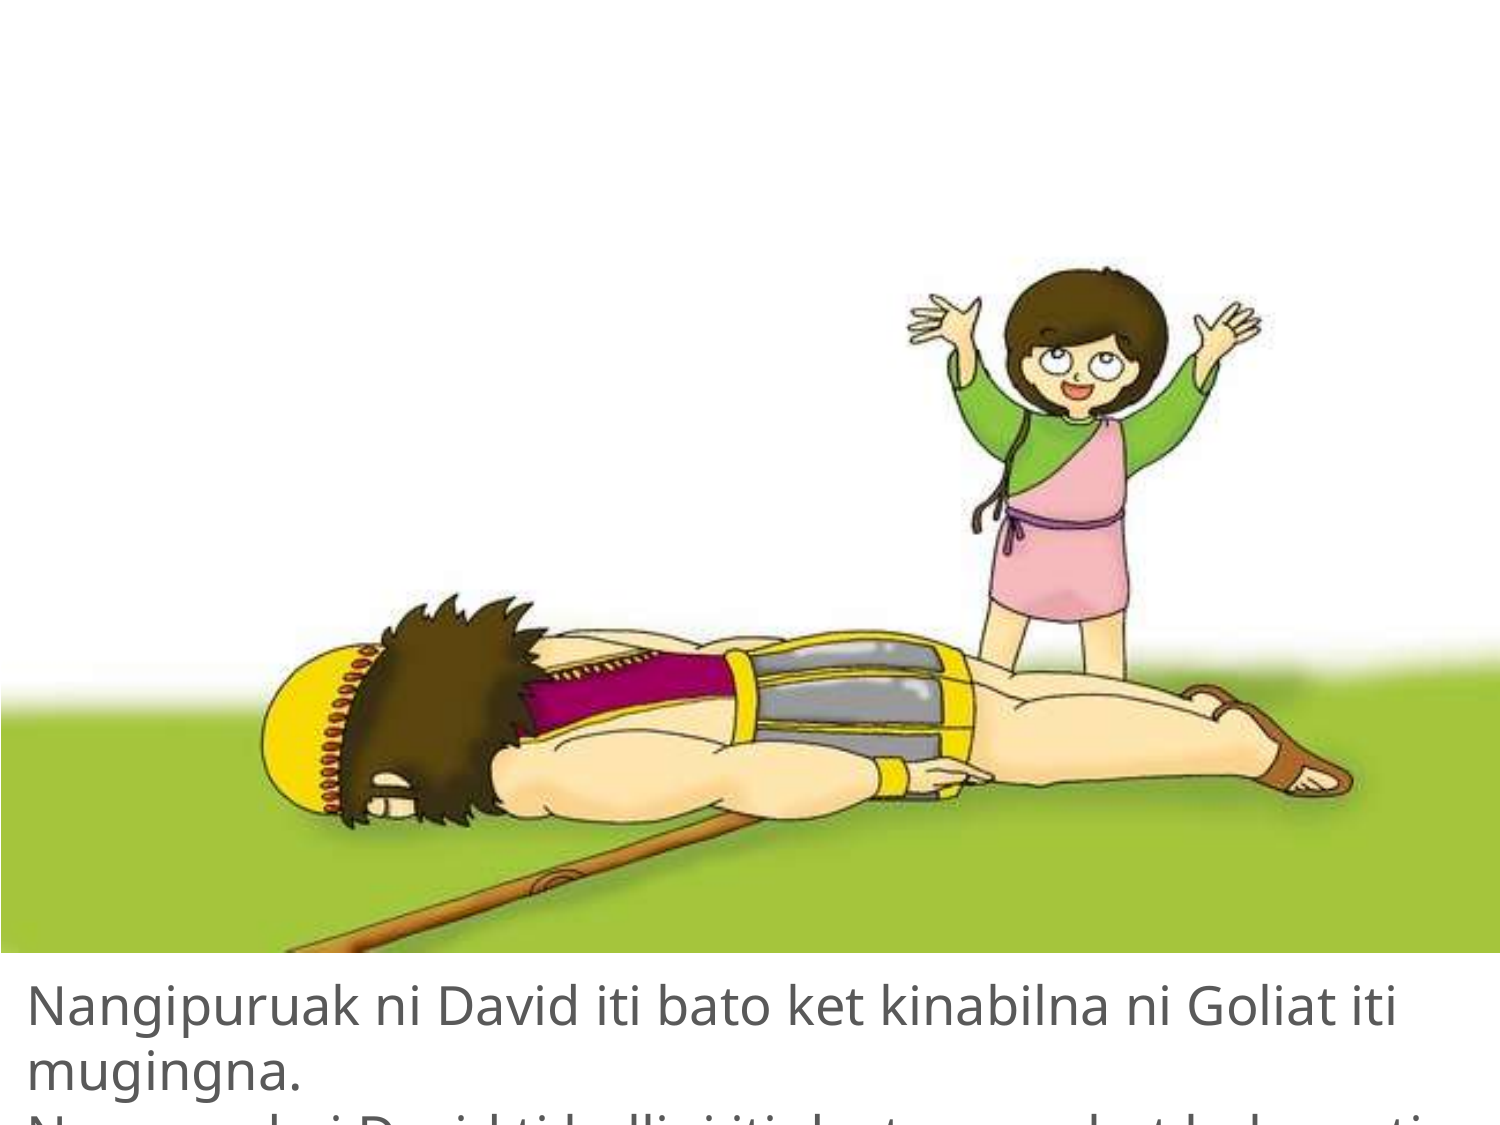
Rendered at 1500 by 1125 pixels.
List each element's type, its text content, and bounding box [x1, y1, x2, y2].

text_box Nangipuruak ni David iti bato ket kinabilna ni Goliat iti mugingna. Nagun-od ni David ti balligi iti daytoy a gubat babaen ti tulong ti Dios. [11, 964, 1498, 1125]
picture [1, 0, 1500, 953]
